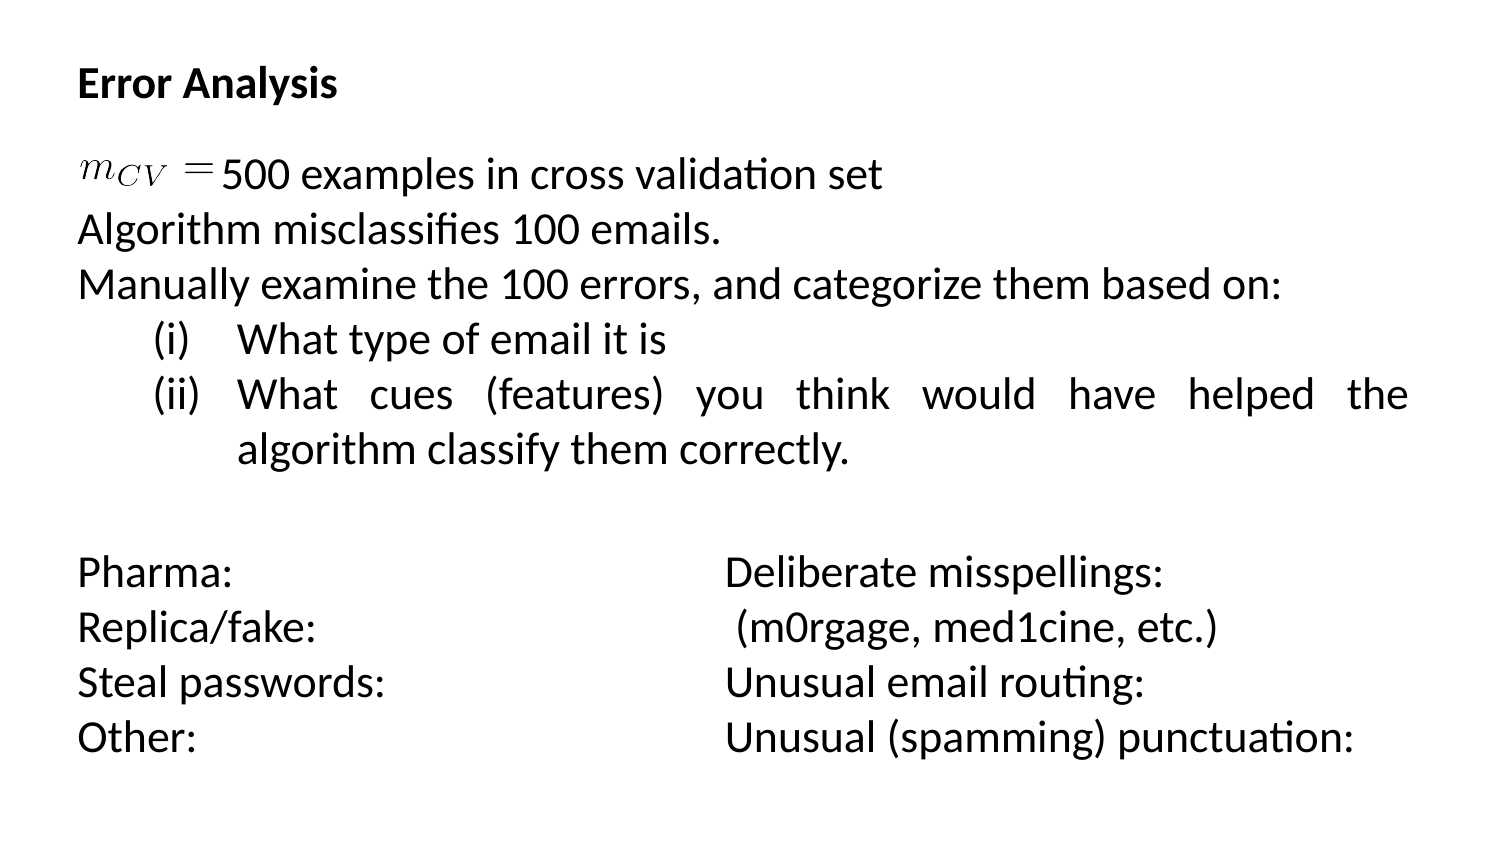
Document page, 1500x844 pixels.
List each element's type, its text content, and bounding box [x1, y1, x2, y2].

text_box 500 examples in cross validation set Algorithm misclassifies 100 emails. Manually examine the 100 errors, and categorize them based on: What type of email it is What cues (features) you think would have helped the algorithm classify them correctly. [62, 136, 1425, 485]
text_box Error Analysis [62, 45, 1425, 117]
picture [80, 159, 213, 186]
text_box Pharma: Replica/fake: Steal passwords: Other: [62, 534, 709, 772]
text_box Deliberate misspellings: (m0rgage, med1cine, etc.) Unusual email routing: Unusual (spamming) punctuation: [709, 534, 1473, 772]
